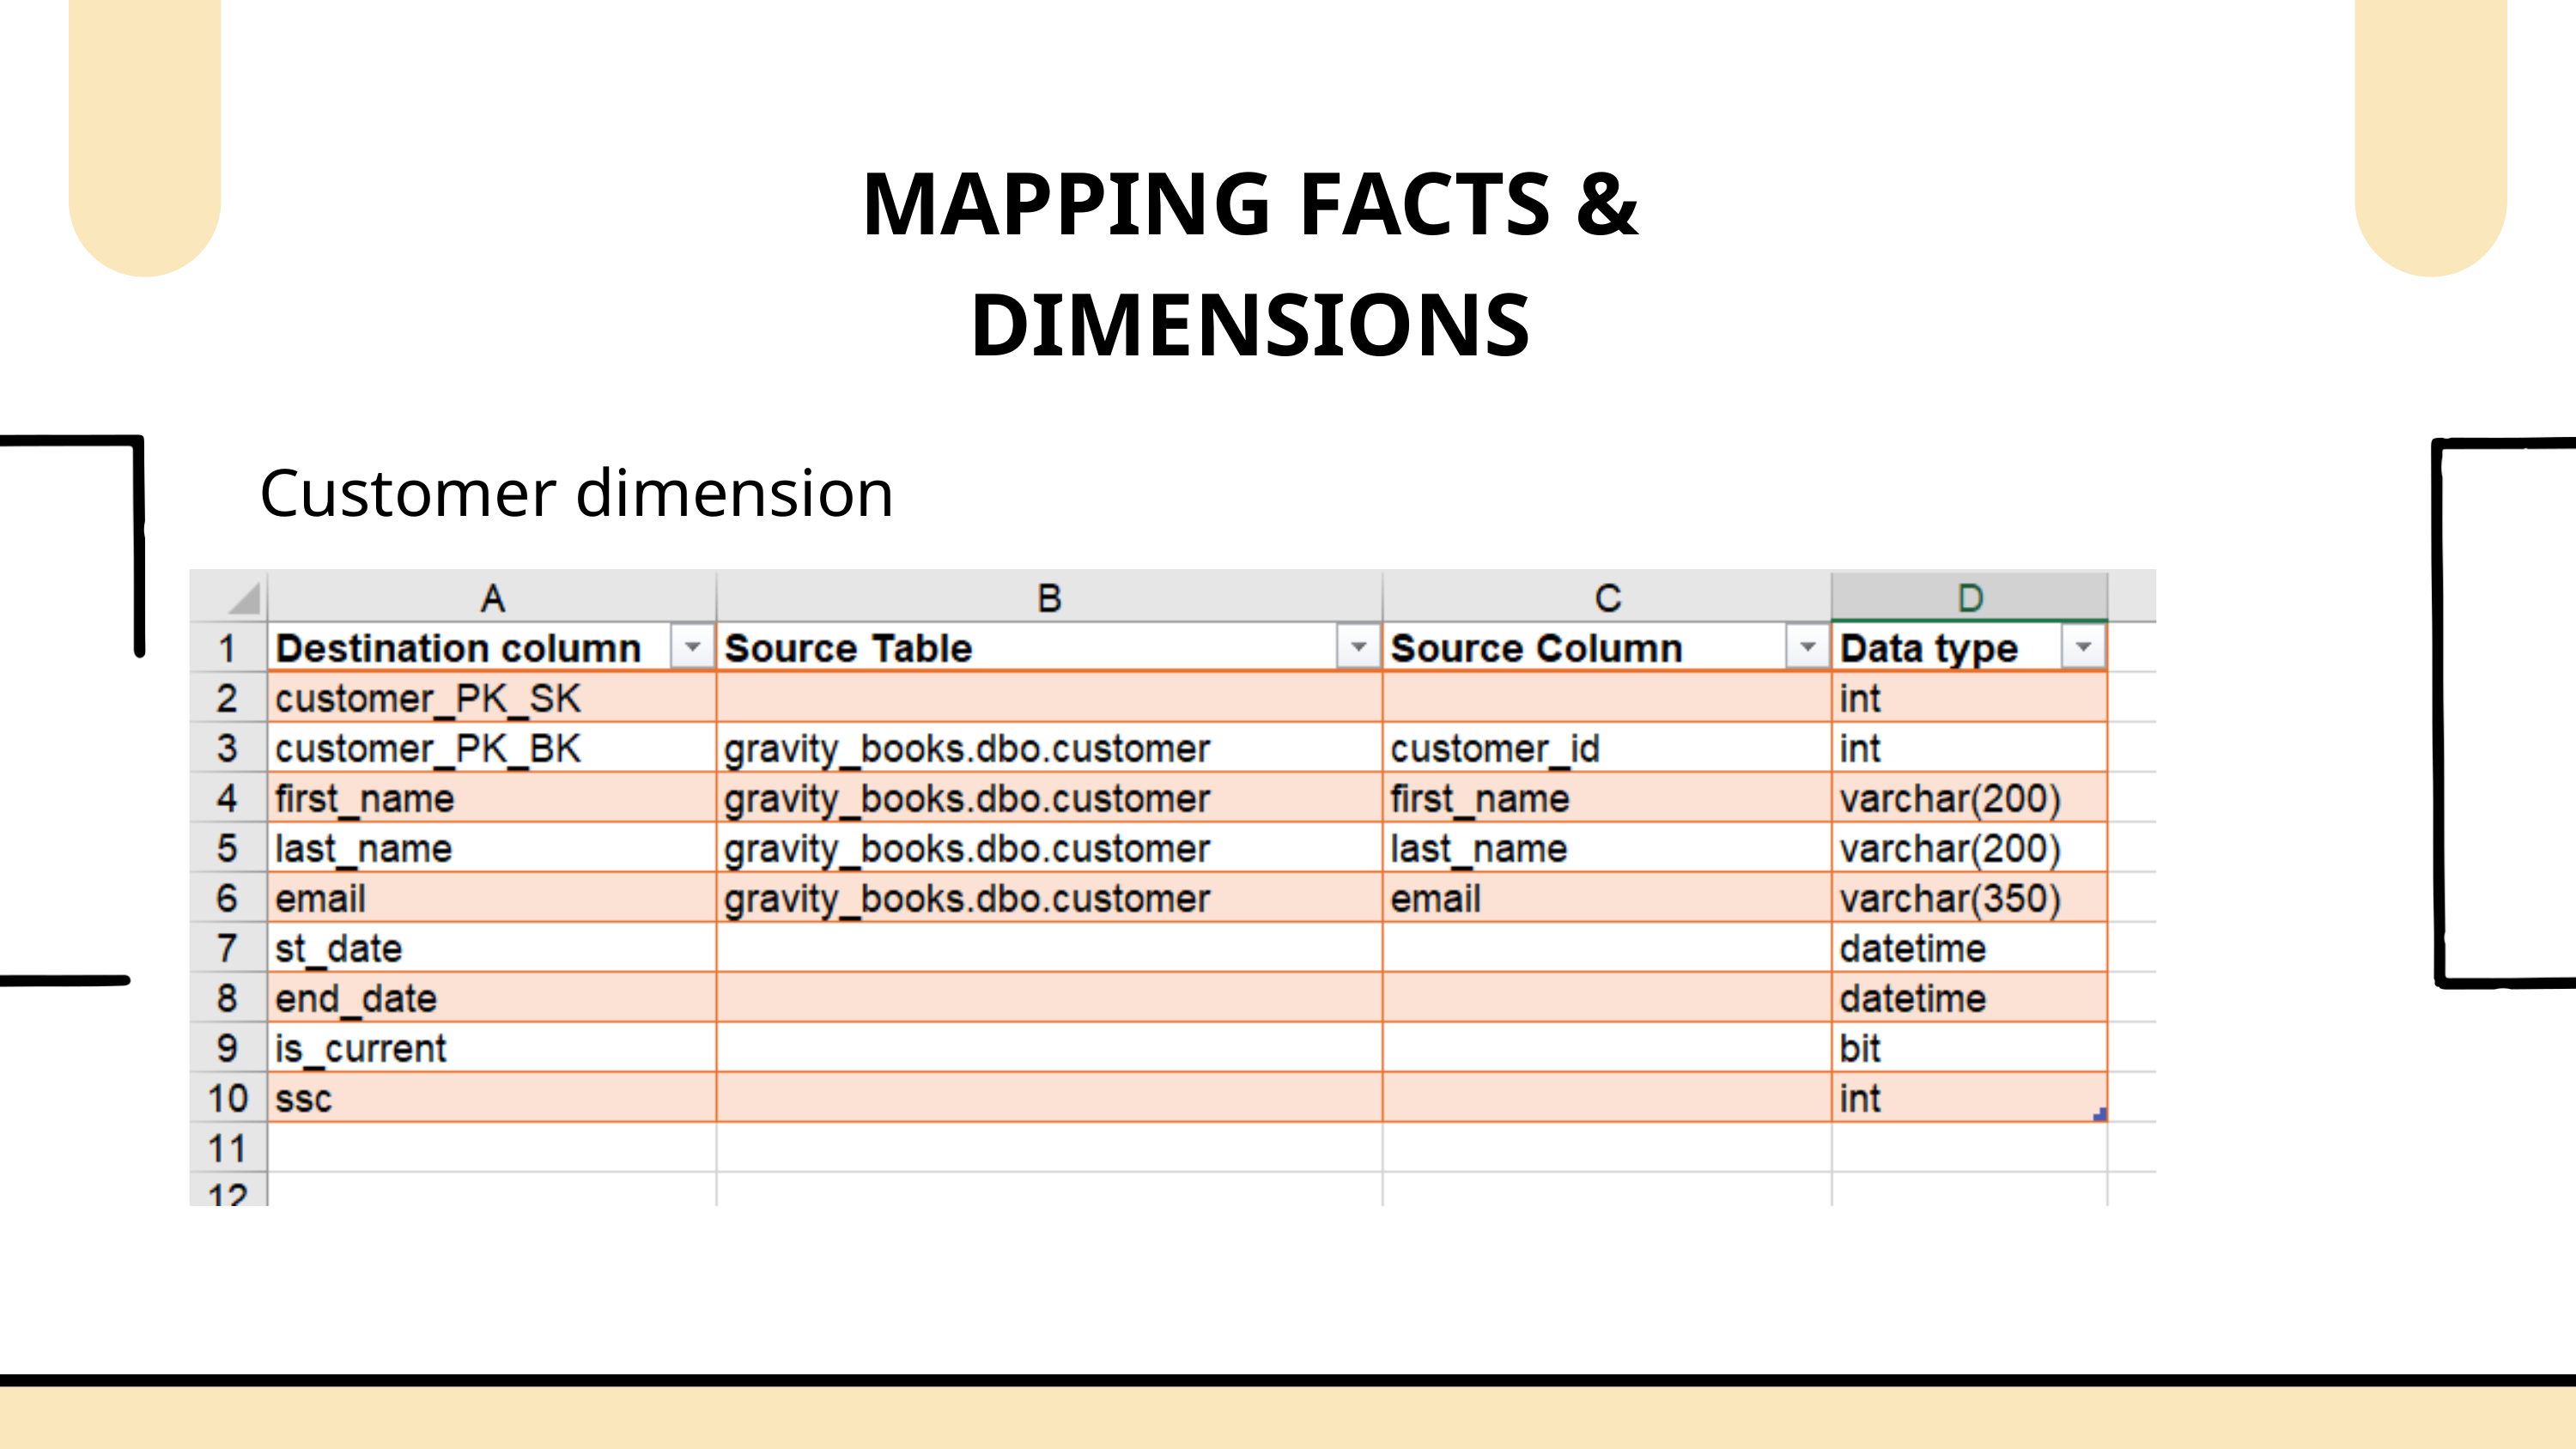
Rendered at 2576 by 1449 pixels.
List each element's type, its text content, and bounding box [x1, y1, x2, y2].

text_box MAPPING FACTS & DIMENSIONS [635, 131, 1866, 493]
text_box [2431, 434, 2576, 990]
text_box Customer dimension [258, 437, 1288, 530]
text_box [68, 0, 222, 277]
text_box [189, 569, 2157, 1206]
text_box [0, 1379, 2576, 1449]
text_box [2354, 0, 2508, 277]
text_box [0, 434, 146, 990]
